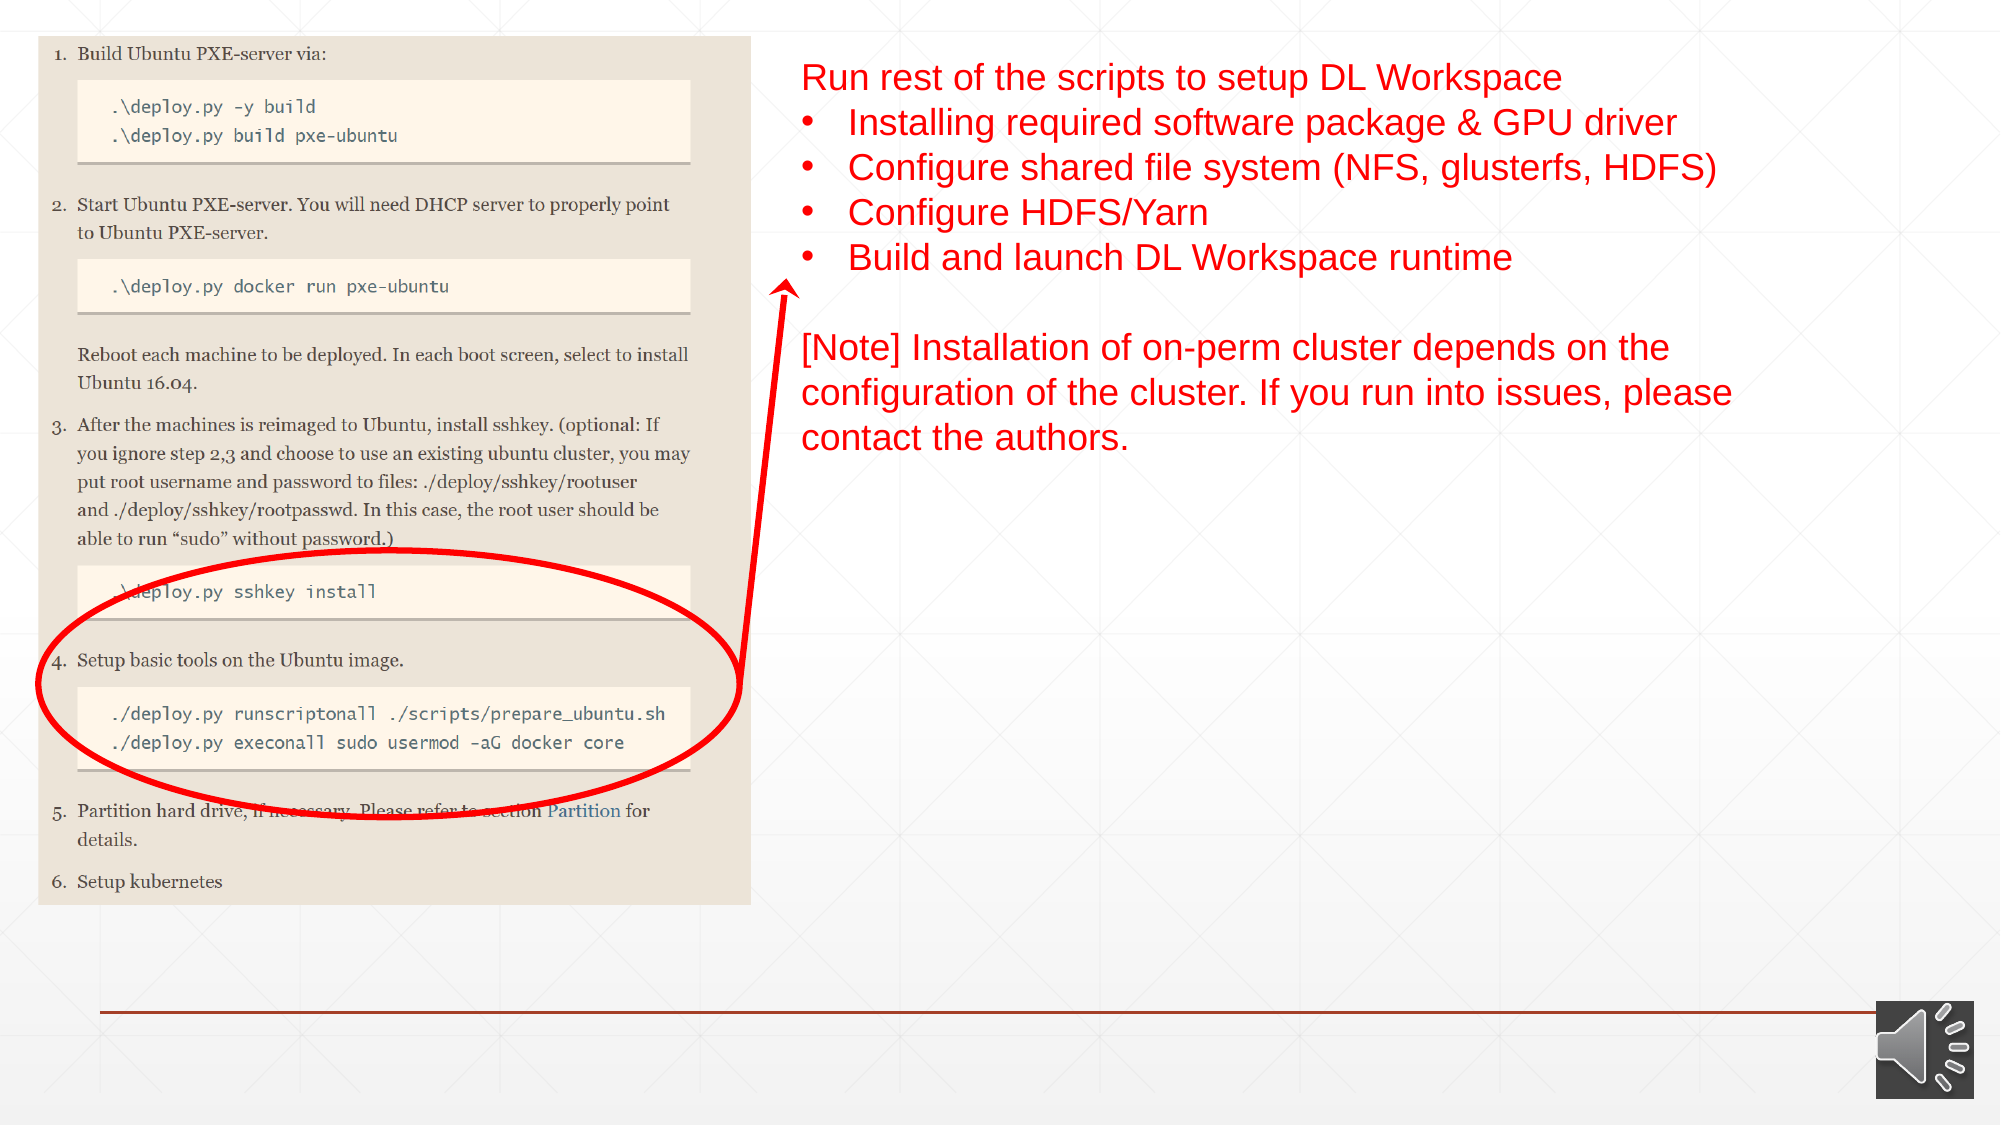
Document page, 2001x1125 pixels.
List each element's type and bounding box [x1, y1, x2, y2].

picture [38, 36, 751, 45]
picture [1874, 999, 1975, 1100]
picture [38, 818, 751, 1001]
text_box [38, 45, 1862, 818]
